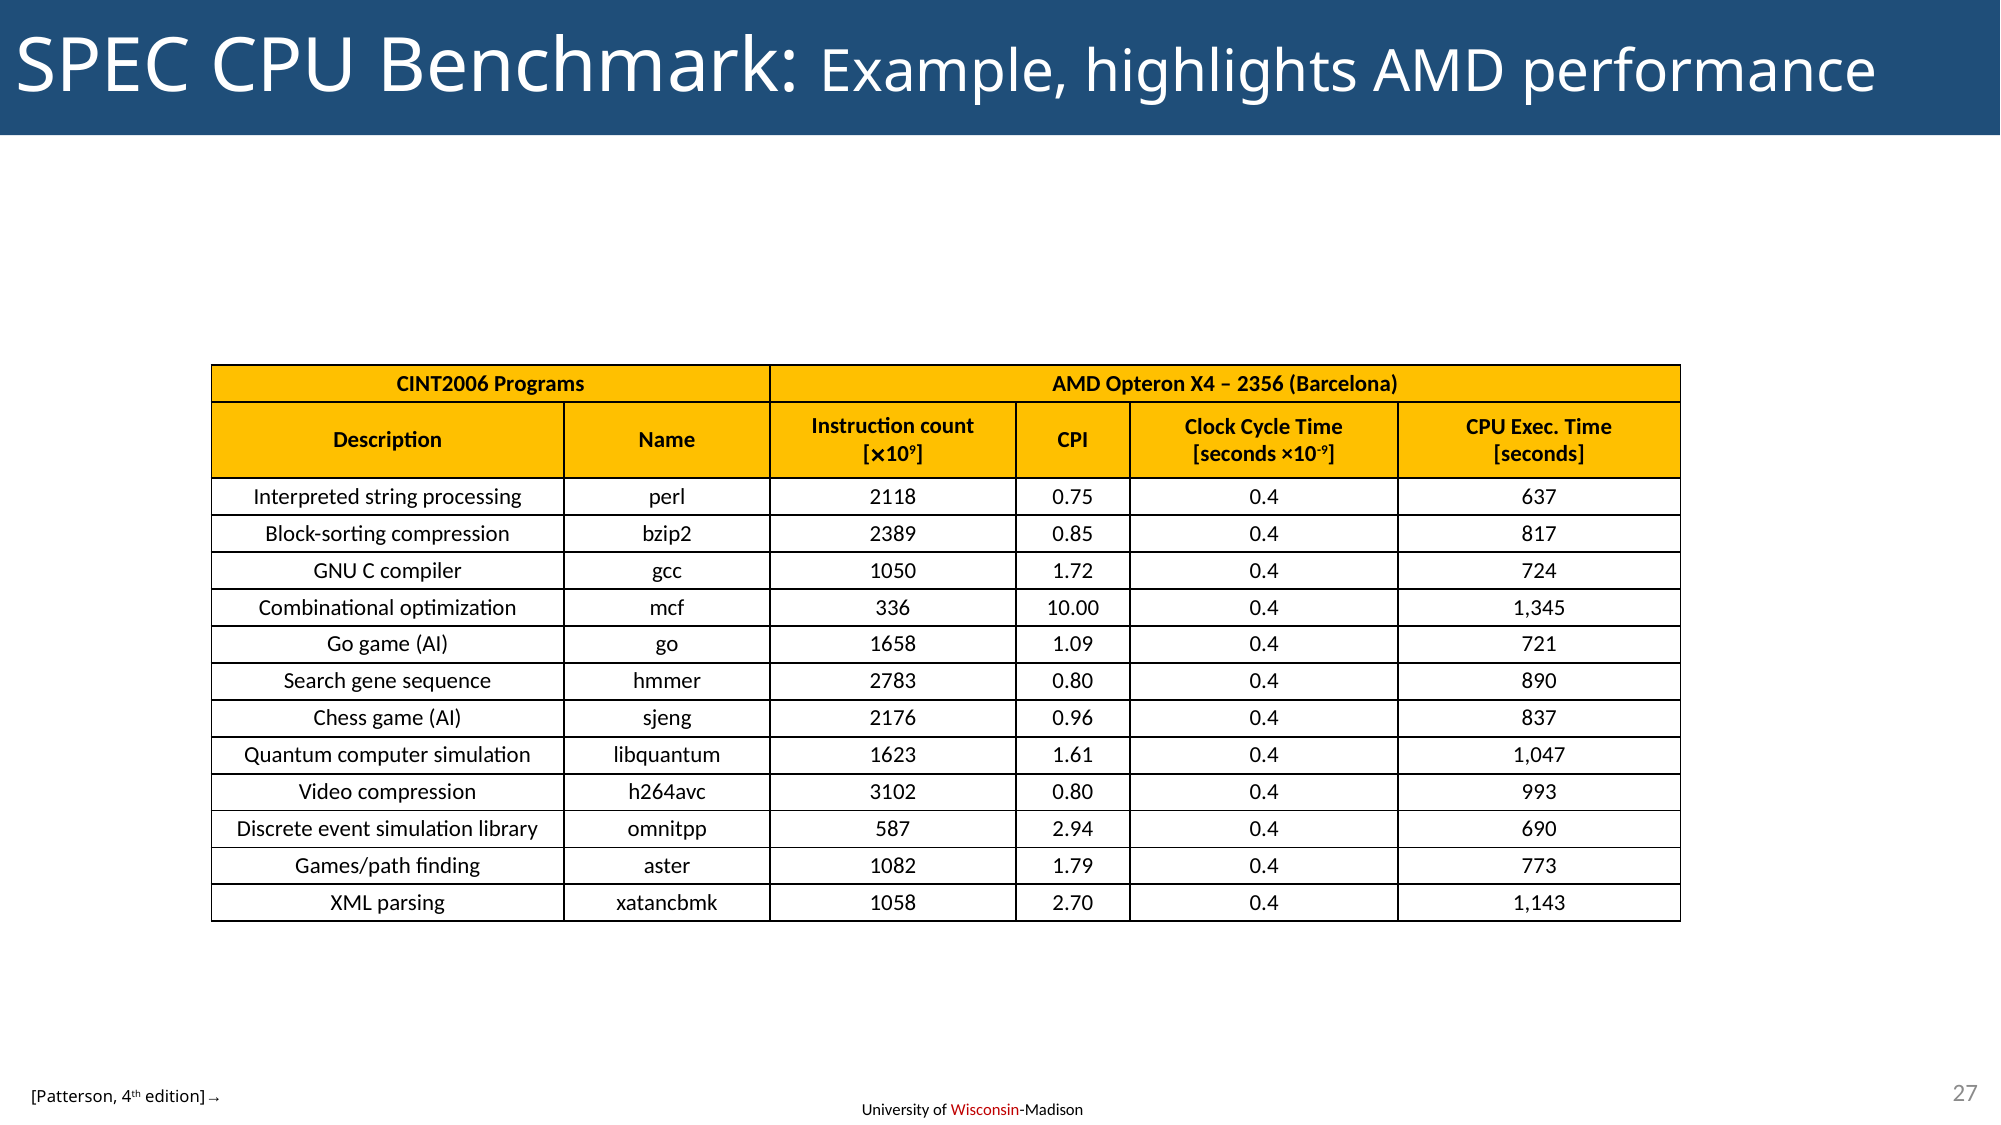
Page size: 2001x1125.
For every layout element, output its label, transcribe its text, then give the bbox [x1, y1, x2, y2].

table_cell 0.4 [1131, 479, 1397, 514]
table_cell 1.09 [1017, 627, 1129, 662]
table_cell 2783 [771, 664, 1015, 699]
table_cell 637 [1399, 479, 1680, 514]
table_cell 0.80 [1017, 775, 1129, 810]
table_cell 0.75 [1017, 479, 1129, 514]
table_cell xatancbmk [565, 885, 769, 920]
table_cell 0.4 [1131, 664, 1397, 699]
table_cell Instruction count [×109] [771, 403, 1015, 477]
table_cell bzip2 [565, 516, 769, 551]
table_header CINT2006 Programs [212, 366, 769, 401]
table_cell 1,047 [1399, 738, 1680, 773]
table_cell 2.94 [1017, 811, 1129, 847]
table_cell Name [565, 403, 769, 477]
table_cell libquantum [565, 738, 769, 773]
table_cell 1.72 [1017, 553, 1129, 588]
table_cell 890 [1399, 664, 1680, 699]
table_cell mcf [565, 590, 769, 625]
table_cell 721 [1399, 627, 1680, 662]
table_cell Chess game (AI) [212, 701, 563, 736]
table_cell 0.4 [1131, 516, 1397, 551]
table_header AMD Opteron X4 – 2356 (Barcelona) [771, 366, 1680, 401]
table_cell h264avc [565, 775, 769, 810]
table_cell 1,345 [1399, 590, 1680, 625]
table_cell perl [565, 479, 769, 514]
table_cell 1.79 [1017, 848, 1129, 883]
table_cell Games/path finding [212, 848, 563, 883]
slide_number 27 [1879, 1069, 1994, 1114]
table_cell aster [565, 848, 769, 883]
table_cell 0.4 [1131, 701, 1397, 736]
table_cell go [565, 627, 769, 662]
table_cell Go game (AI) [212, 627, 563, 662]
table_cell Search gene sequence [212, 664, 563, 699]
table_cell 0.4 [1131, 590, 1397, 625]
table_cell 1.61 [1017, 738, 1129, 773]
table_cell 1623 [771, 738, 1015, 773]
table_cell 0.4 [1131, 553, 1397, 588]
table_cell 837 [1399, 701, 1680, 736]
table_cell Combinational optimization [212, 590, 563, 625]
table_cell 1082 [771, 848, 1015, 883]
table_cell CPU Exec. Time [seconds] [1399, 403, 1680, 477]
table_cell GNU C compiler [212, 553, 563, 588]
title SPEC CPU Benchmark: Example, highlights AMD performance [0, 0, 2000, 136]
table_cell 2389 [771, 516, 1015, 551]
table_cell 773 [1399, 848, 1680, 883]
table_cell 0.4 [1131, 627, 1397, 662]
table_cell Description [212, 403, 563, 477]
table_cell 0.4 [1131, 775, 1397, 810]
text_box [Patterson, 4th edition]→ [16, 1078, 254, 1114]
table_cell 690 [1399, 811, 1680, 847]
table_cell sjeng [565, 701, 769, 736]
table_cell 2118 [771, 479, 1015, 514]
table_cell 1,143 [1399, 885, 1680, 920]
table_cell 2176 [771, 701, 1015, 736]
table_cell 587 [771, 811, 1015, 847]
table_cell 1058 [771, 885, 1015, 920]
table_cell 0.4 [1131, 811, 1397, 847]
table_cell Video compression [212, 775, 563, 810]
table_cell XML parsing [212, 885, 563, 920]
table_cell 0.85 [1017, 516, 1129, 551]
table_cell 10.00 [1017, 590, 1129, 625]
table_cell Clock Cycle Time [seconds ×10-9] [1131, 403, 1397, 477]
table_cell 1658 [771, 627, 1015, 662]
table_cell 0.80 [1017, 664, 1129, 699]
table_cell 0.96 [1017, 701, 1129, 736]
table_cell 724 [1399, 553, 1680, 588]
table_cell omnitpp [565, 811, 769, 847]
table_cell Quantum computer simulation [212, 738, 563, 773]
table_cell Discrete event simulation library [212, 811, 563, 847]
table_cell 2.70 [1017, 885, 1129, 920]
table_cell 993 [1399, 775, 1680, 810]
table_cell CPI [1017, 403, 1129, 477]
table_cell gcc [565, 553, 769, 588]
table_cell 0.4 [1131, 848, 1397, 883]
table_cell 336 [771, 590, 1015, 625]
table_cell Interpreted string processing [212, 479, 563, 514]
table_cell 1050 [771, 553, 1015, 588]
table_cell 3102 [771, 775, 1015, 810]
table_cell 0.4 [1131, 738, 1397, 773]
table_cell Block-sorting compression [212, 516, 563, 551]
table_cell 817 [1399, 516, 1680, 551]
table_cell hmmer [565, 664, 769, 699]
table_cell 0.4 [1131, 885, 1397, 920]
